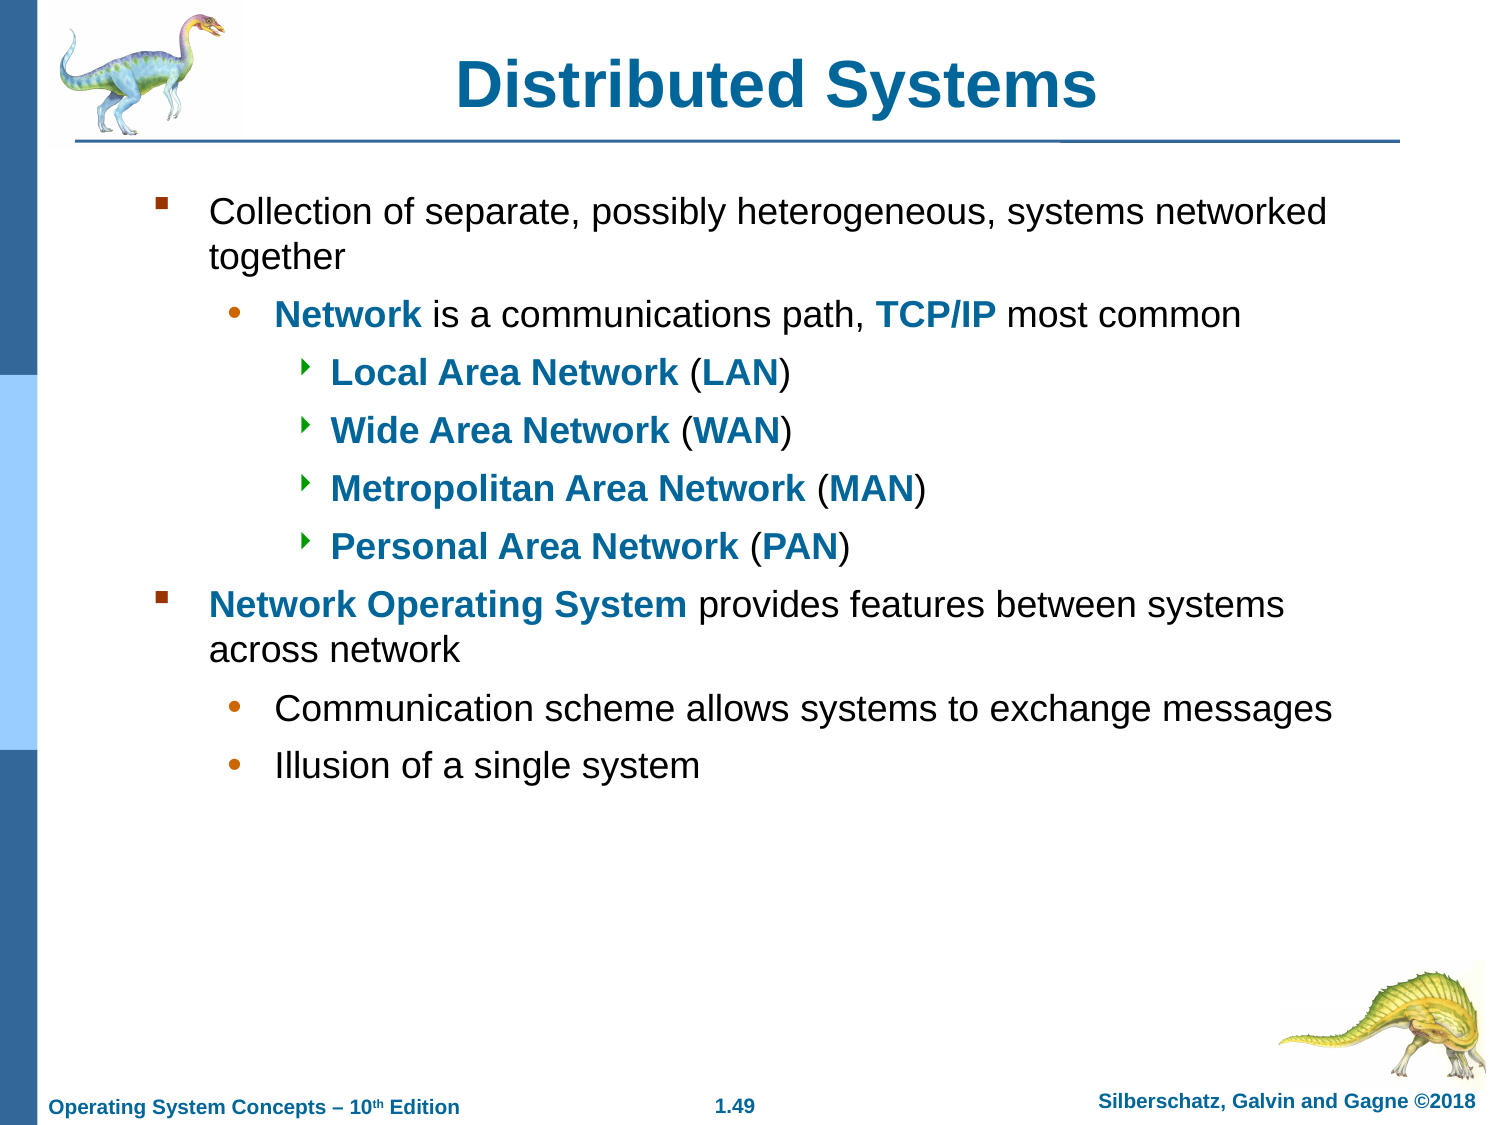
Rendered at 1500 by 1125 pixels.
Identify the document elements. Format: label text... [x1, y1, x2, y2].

title Distributed Systems [149, 34, 1406, 129]
picture [46, 0, 243, 149]
picture [1275, 959, 1486, 1090]
list Collection of separate, possibly heterogeneous, systems networked together Network is a communications path, TCP/IP most common Local Area Network (LAN) Wide Area Network (WAN) Metropolitan Area Network (MAN) Personal Area Network (PAN) Network Operating System provides features between systems across network Communication scheme allows systems to exchange messages Illusion of a single system [137, 179, 1393, 923]
